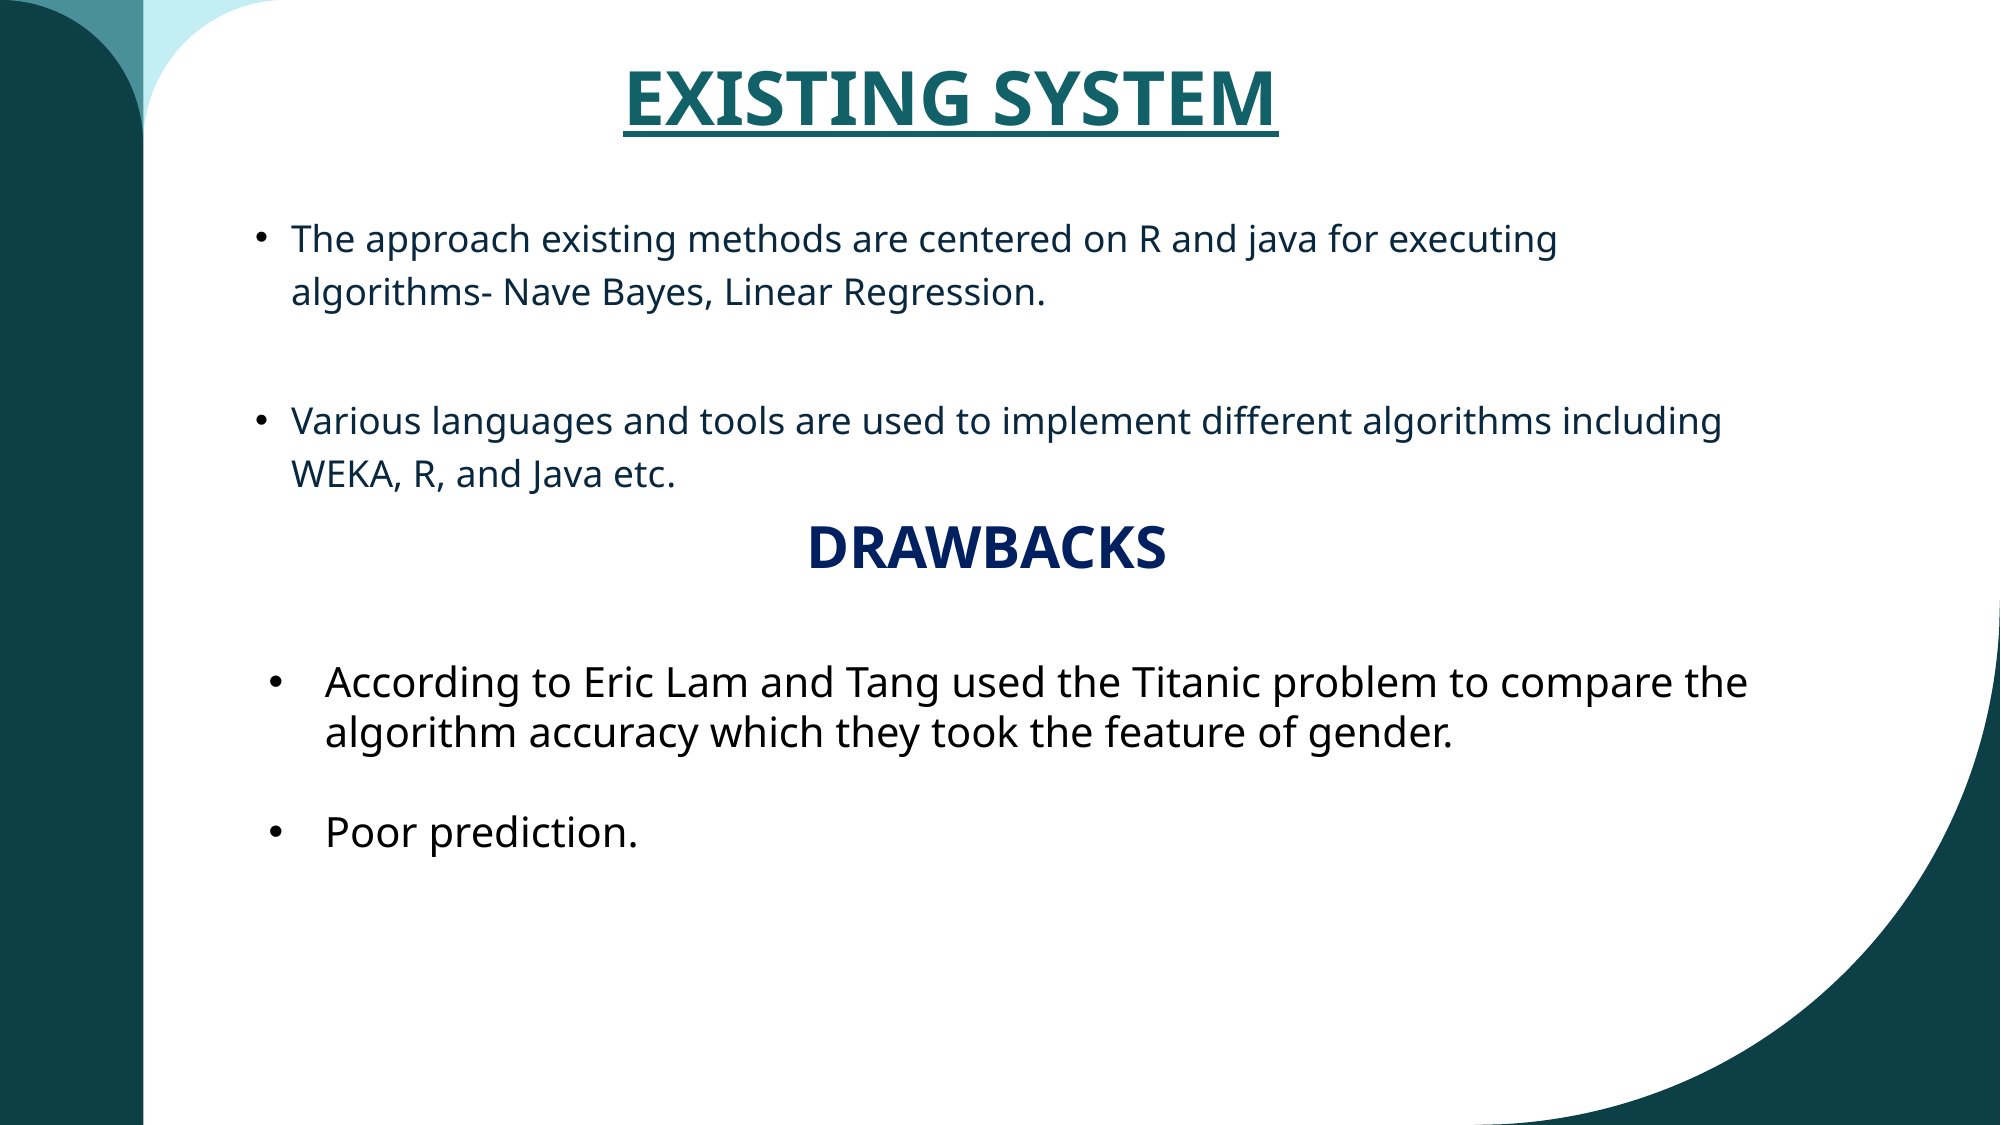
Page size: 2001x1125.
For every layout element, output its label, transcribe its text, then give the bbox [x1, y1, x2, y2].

list The approach existing methods are centered on R and java for executing algorithms- Nave Bayes, Linear Regression. Various languages and tools are used to implement different algorithms including WEKA, R, and Java etc. [240, 198, 1741, 503]
text_box According to Eric Lam and Tang used the Titanic problem to compare the algorithm accuracy which they took the feature of gender. Poor prediction. [253, 648, 1817, 864]
text_box DRAWBACKS [791, 502, 1183, 588]
title EXISTING SYSTEM [608, 29, 1633, 174]
